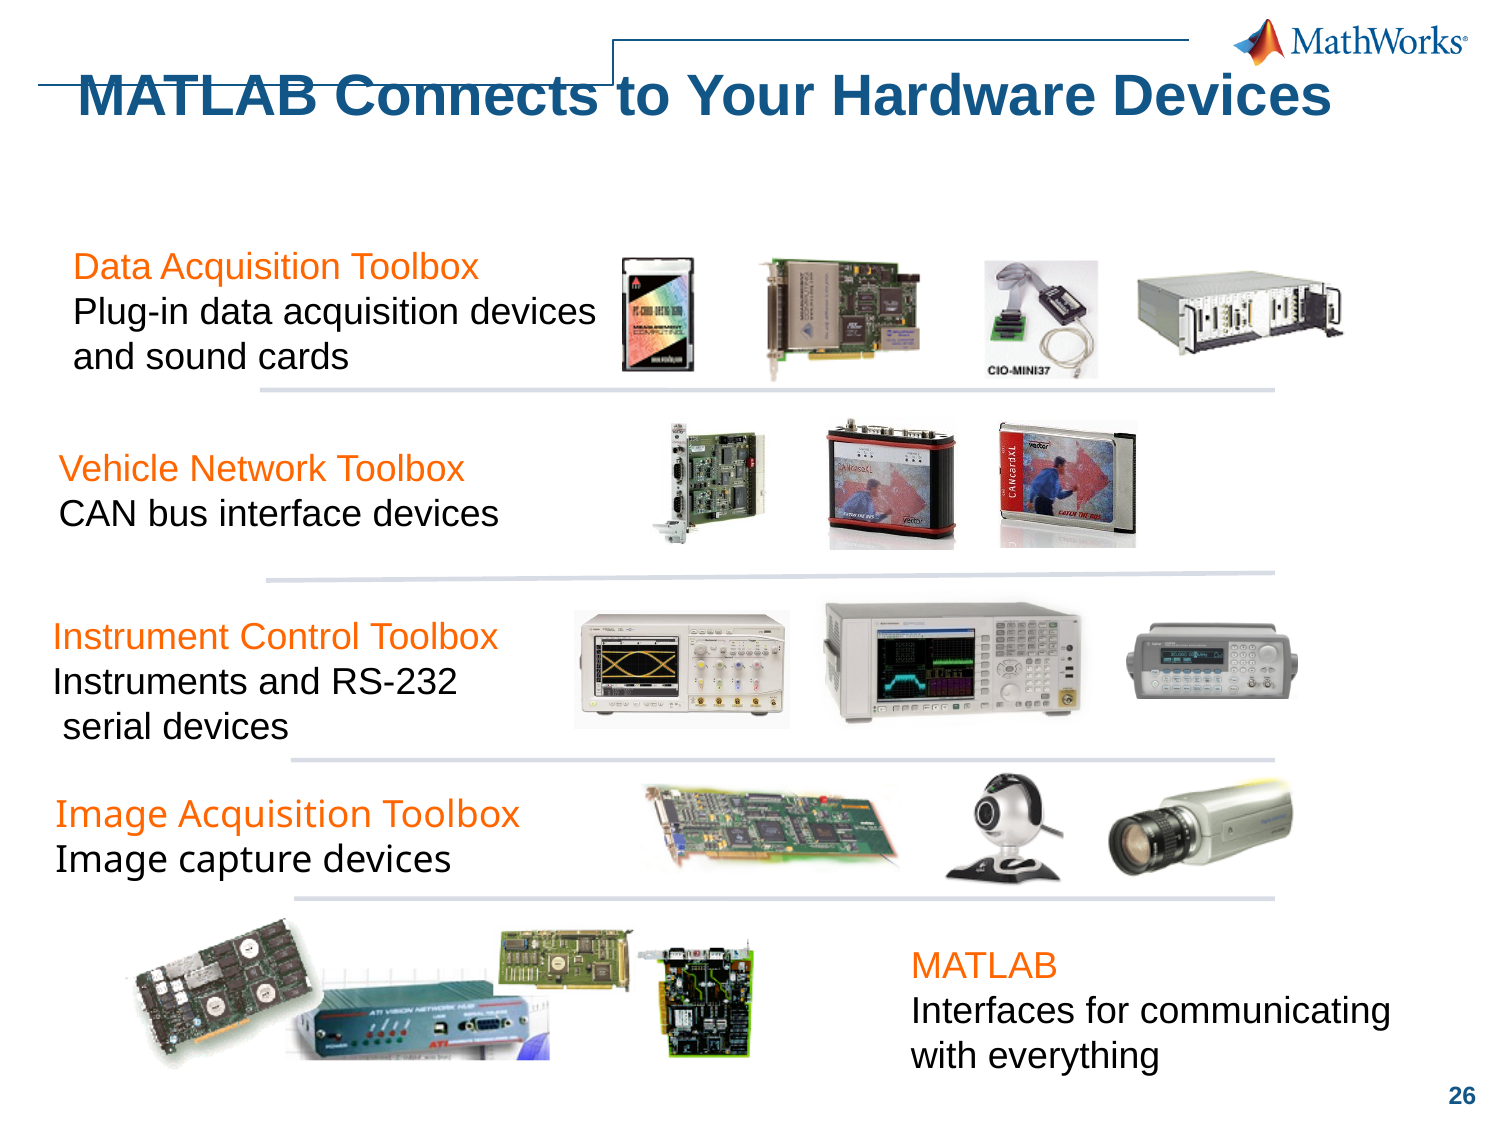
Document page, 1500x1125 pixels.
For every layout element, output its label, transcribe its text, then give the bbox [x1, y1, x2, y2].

text_box Image Acquisition Toolbox Image capture devices [40, 782, 612, 888]
title MATLAB Connects to Your Hardware Devices [62, 50, 1500, 182]
picture [124, 917, 755, 1072]
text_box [648, 417, 1144, 552]
text_box Vehicle Network Toolbox CAN bus interface devices [43, 436, 622, 542]
text_box Instrument Control Toolbox Instruments and RS-232 serial devices [37, 604, 616, 755]
picture [640, 769, 1299, 889]
picture [622, 251, 1347, 385]
text_box MATLAB Interfaces for communicating with everything [896, 933, 1458, 1083]
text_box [574, 587, 1299, 730]
text_box Data Acquisition Toolbox Plug-in data acquisition devices and sound cards [58, 234, 623, 385]
picture [1226, 7, 1483, 50]
